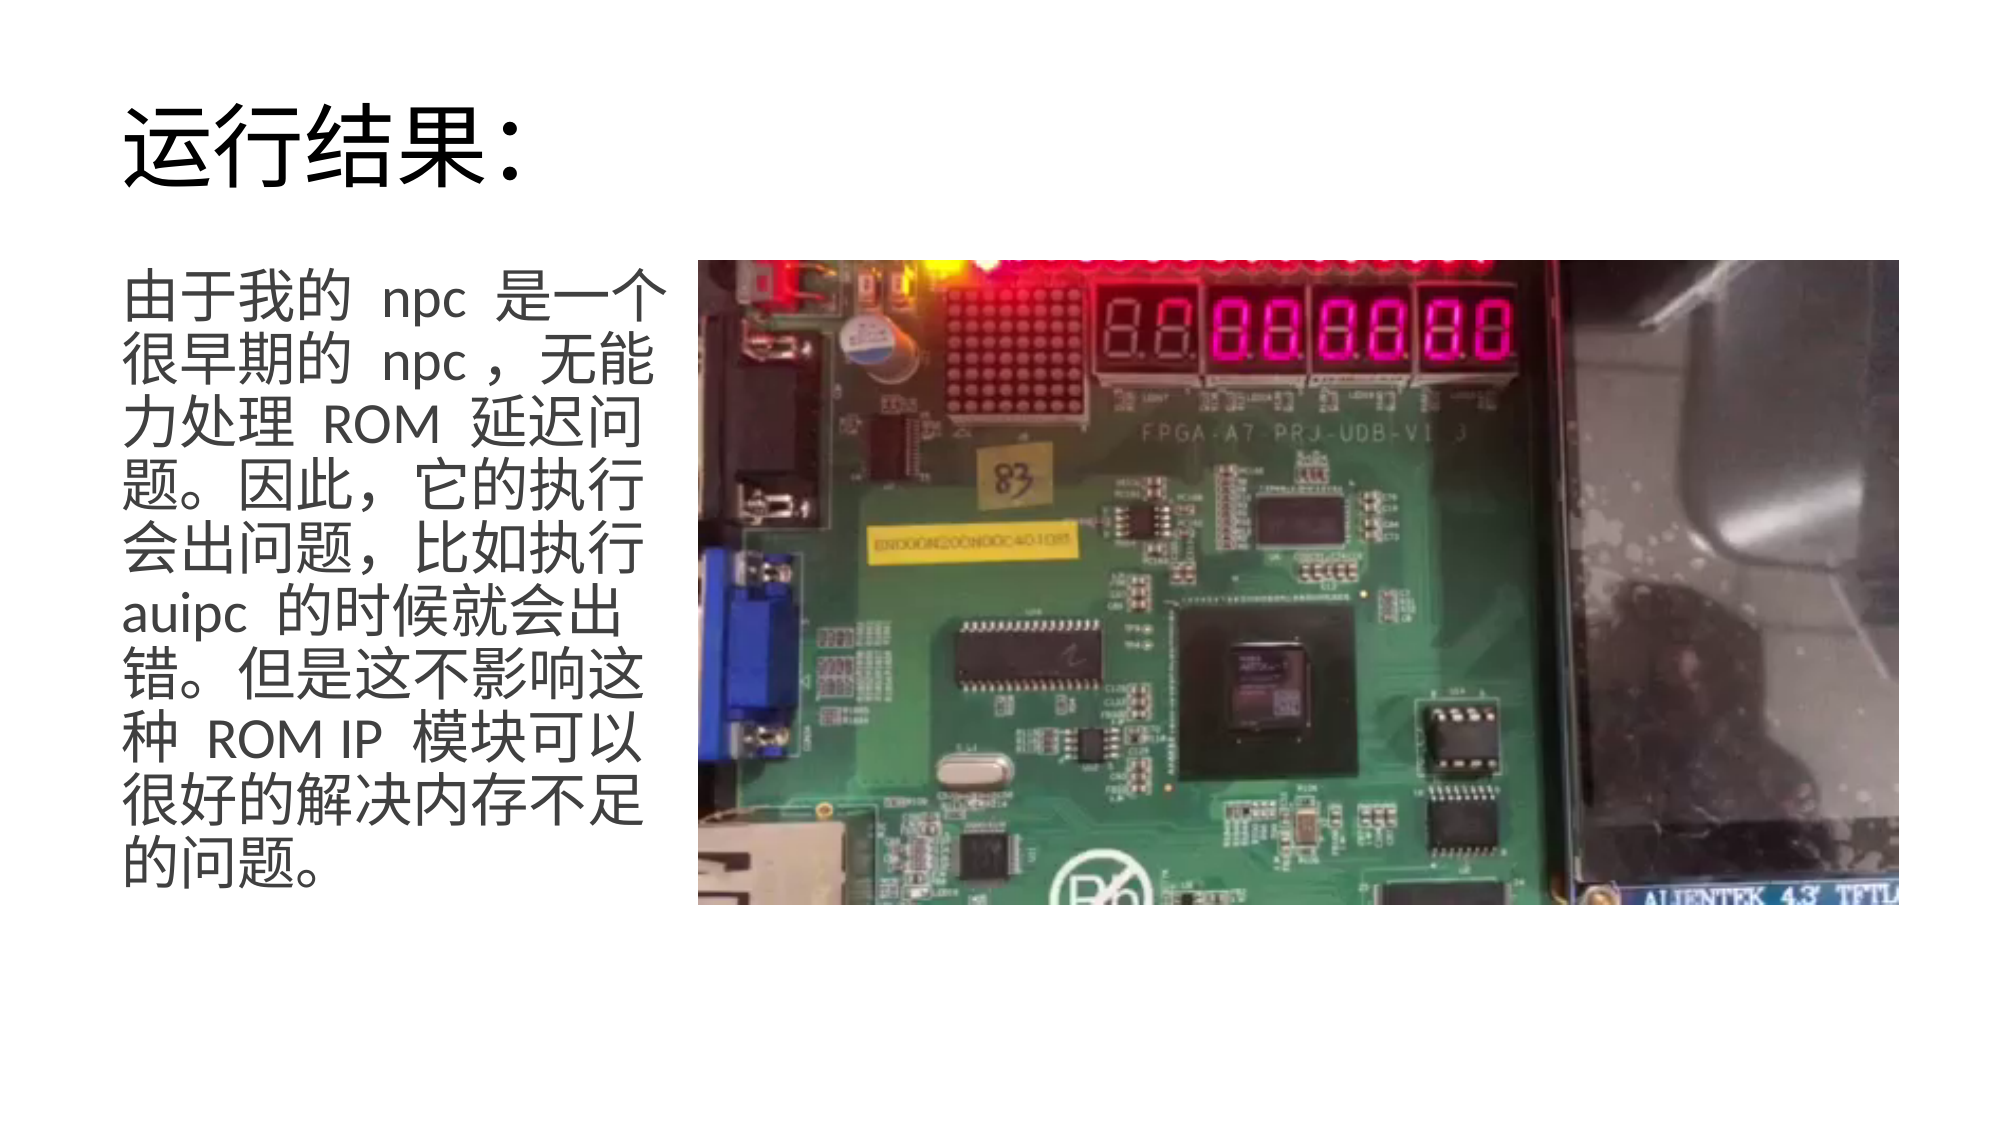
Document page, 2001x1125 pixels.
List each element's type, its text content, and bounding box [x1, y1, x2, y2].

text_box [696, 259, 1900, 907]
title 运行结果： [106, 42, 1832, 259]
list 由于我的 npc 是一个很早期的 npc，无能力处理 ROM 延迟问题。因此，它的执行会出问题，比如执行 auipc 的时候就会出错。但是这不影响这种 ROM IP 模块可以很好的解决内存不足的问题。 [106, 259, 698, 1029]
